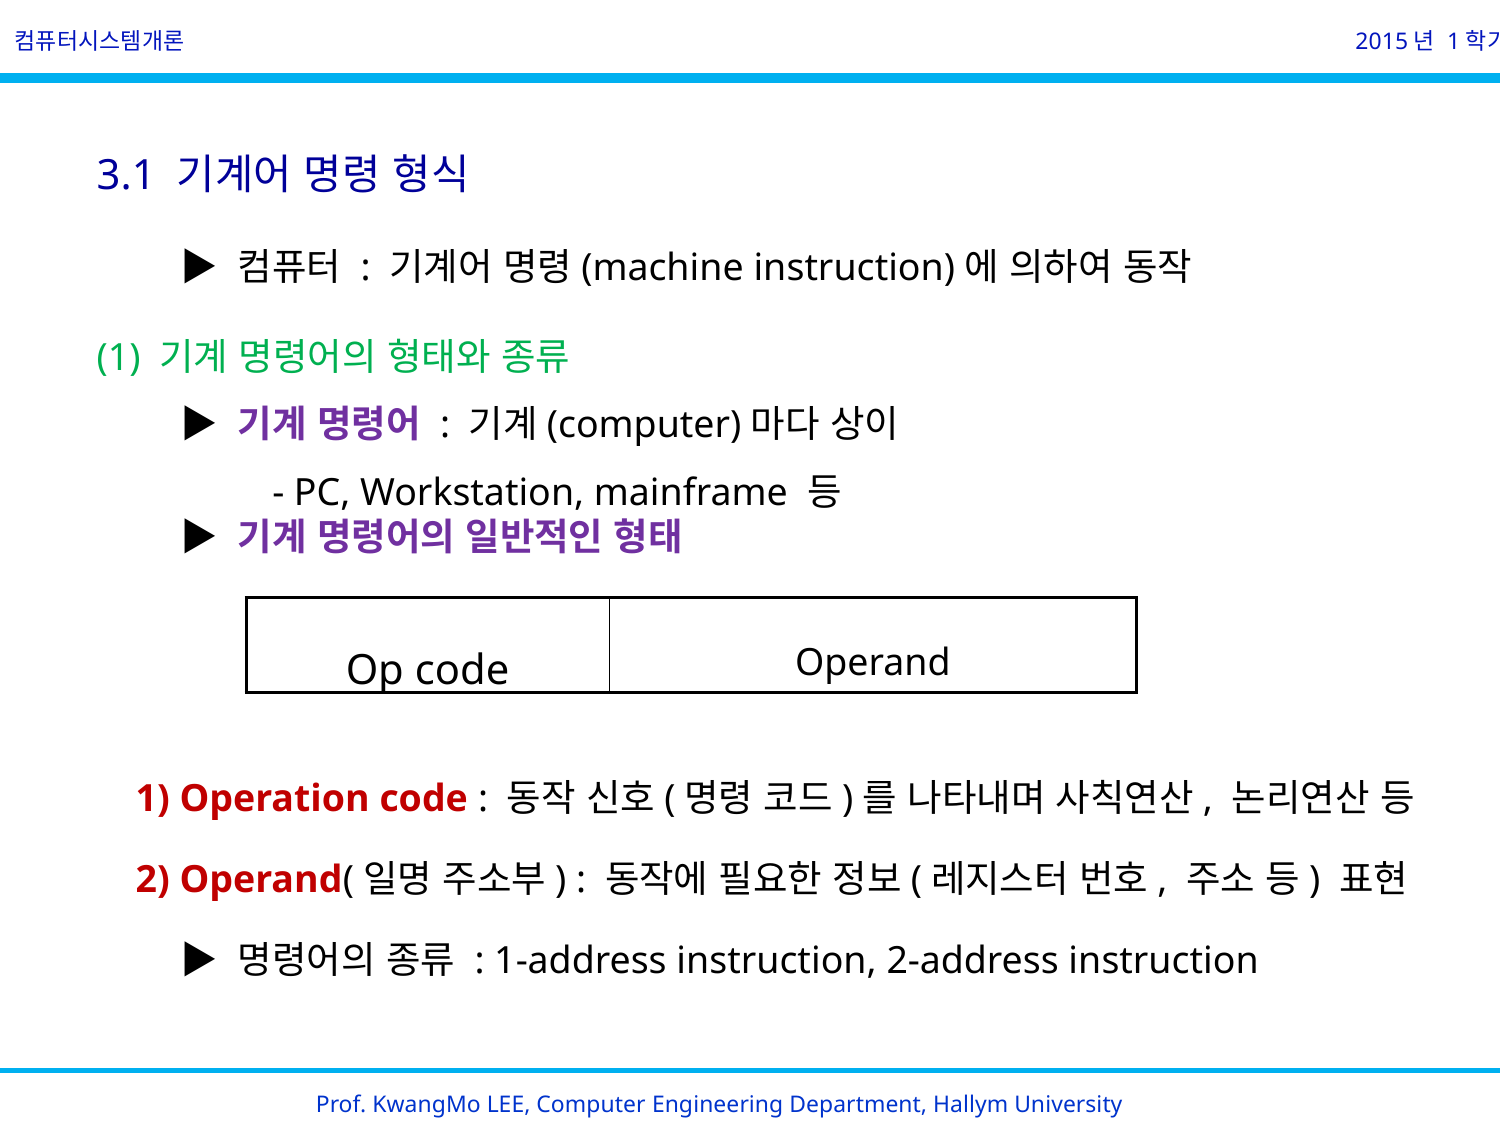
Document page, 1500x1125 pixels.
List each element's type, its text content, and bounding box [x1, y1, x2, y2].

table_header Op code [248, 599, 609, 691]
text_box Prof. KwangMo LEE, Computer Engineering Department, Hallym University [301, 1082, 1247, 1125]
text_box [0, 0, 1500, 73]
text_box 2015년 1학기 [1340, 19, 1500, 62]
text_box 컴퓨터시스템개론 [0, 19, 225, 62]
table_header Operand [610, 599, 1135, 691]
text_box 3.1 기계어 명령 형식 ▶ 컴퓨터 : 기계어 명령(machine instruction)에 의하여 동작 (1) 기계 명령어의 형태와 종류 ▶ 기계 명령어 : 기계(computer)마다 상이 - PC, Workstation, mainframe 등 ▶ 기계 명령어의 일반적인 형태 1) Operation code : 동작 신호(명령 코드)를 나타내며 사칙연산, 논리연산 등 2) Operand(일명 주소부) : 동작에 필요한 정보(레지스터 번호, 주소 등) 표현 ▶ 명령어의 종류 : 1-address instruction, 2-address instruction [81, 140, 1477, 989]
